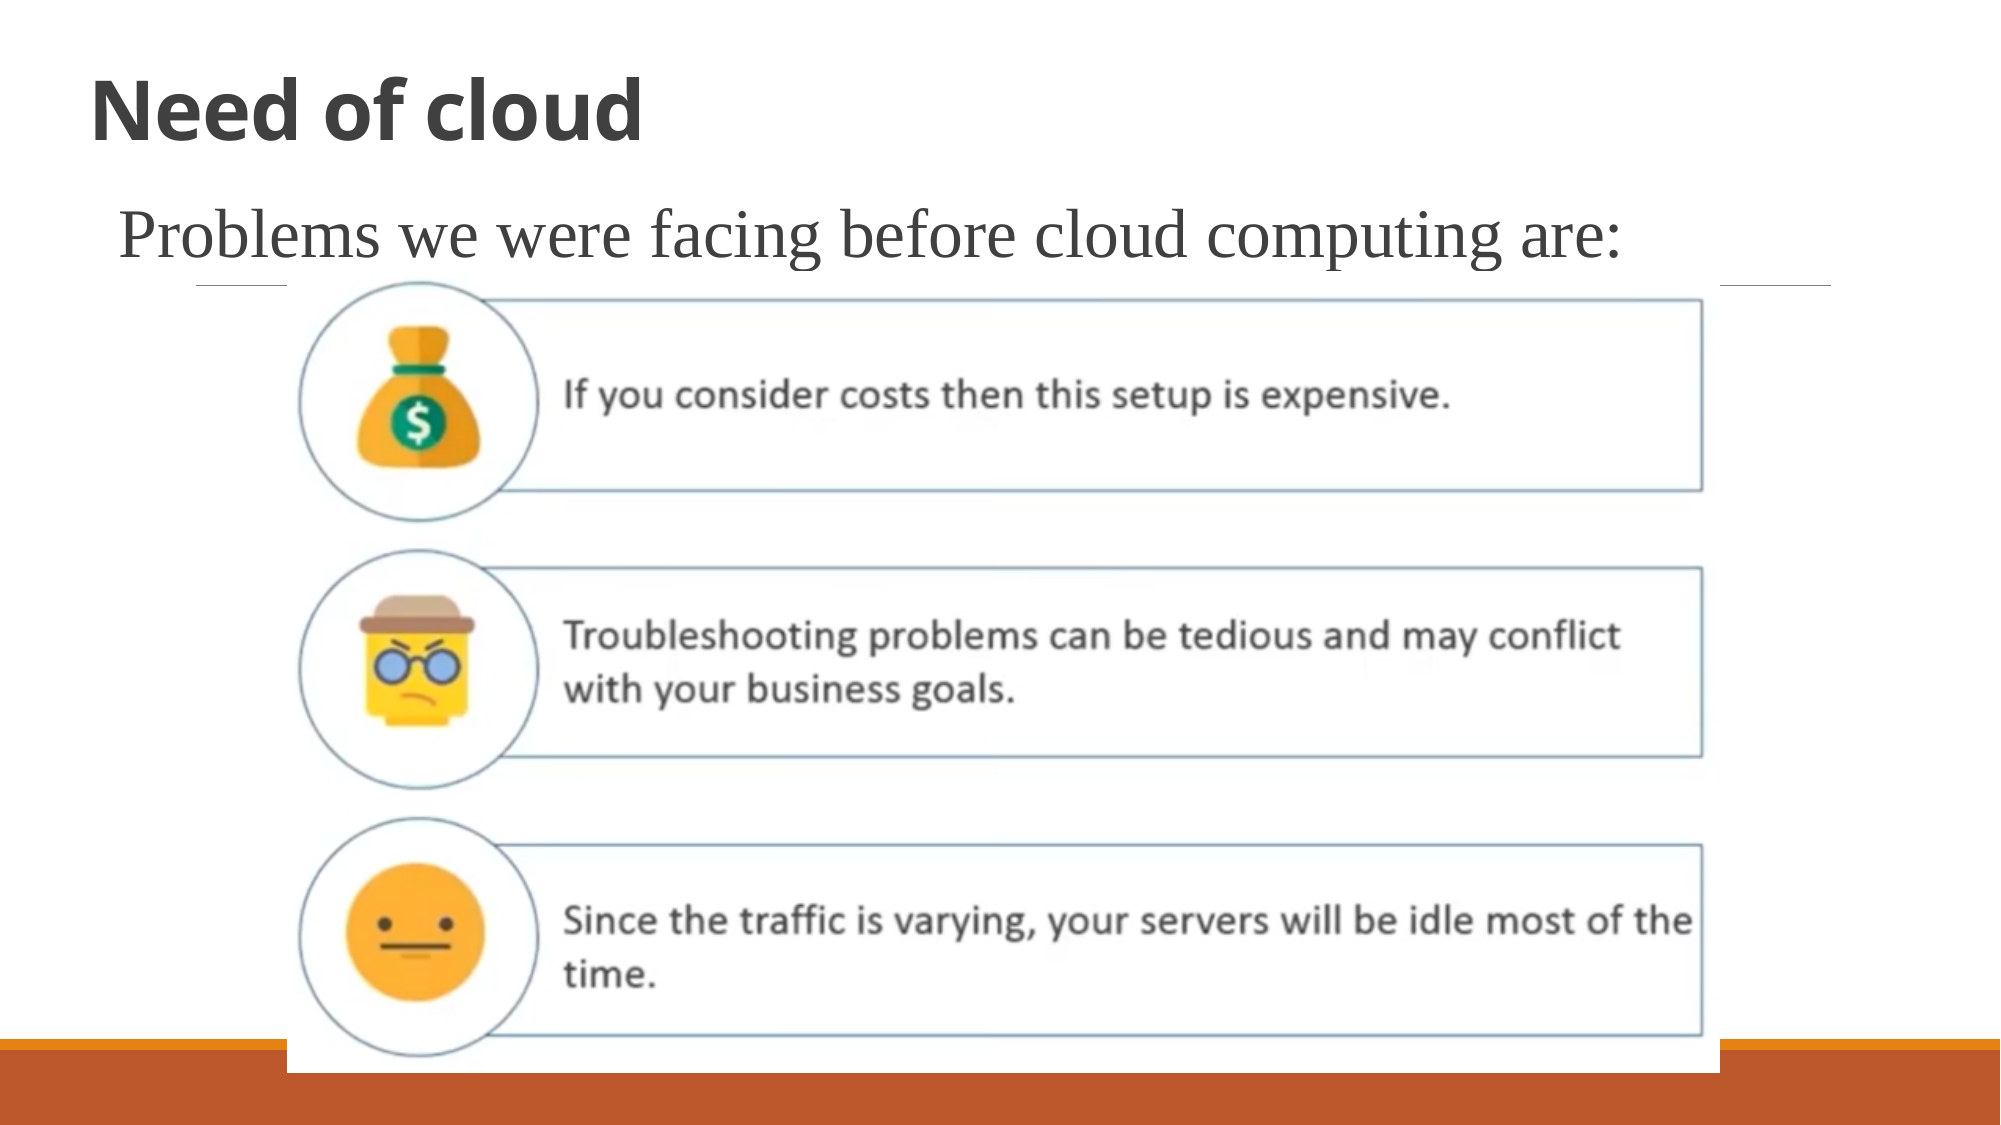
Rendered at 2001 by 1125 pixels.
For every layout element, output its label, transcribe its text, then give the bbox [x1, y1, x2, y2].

title Need of cloud [68, 52, 1932, 178]
picture [287, 270, 1720, 1074]
list Problems we were facing before cloud computing are: [98, 177, 1908, 1000]
